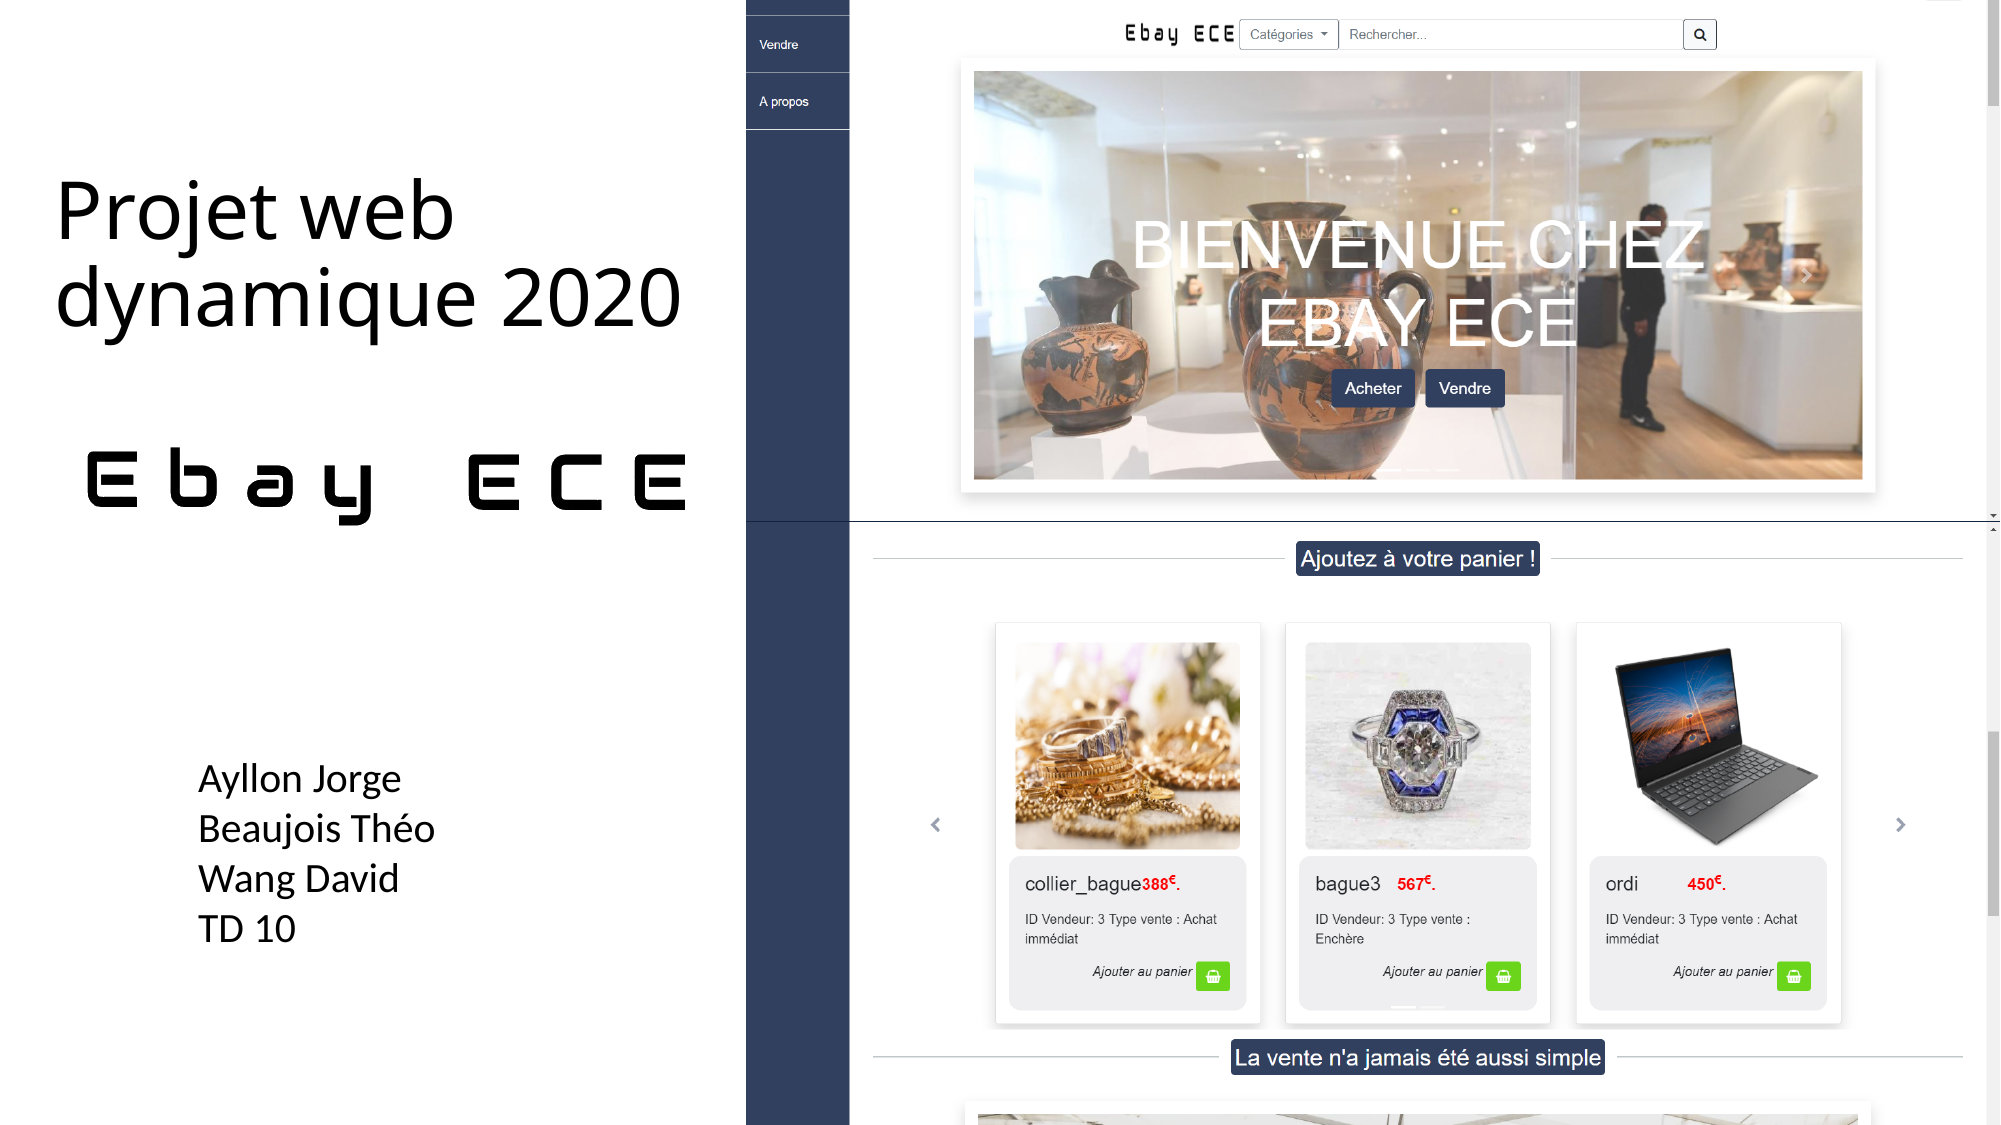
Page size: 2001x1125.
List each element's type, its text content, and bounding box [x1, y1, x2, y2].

text_box Ayllon Jorge Beaujois Théo Wang David TD 10 [183, 743, 587, 959]
title Projet web dynamique 2020 [40, 104, 731, 352]
picture [53, 432, 717, 540]
picture [745, 0, 2000, 1125]
